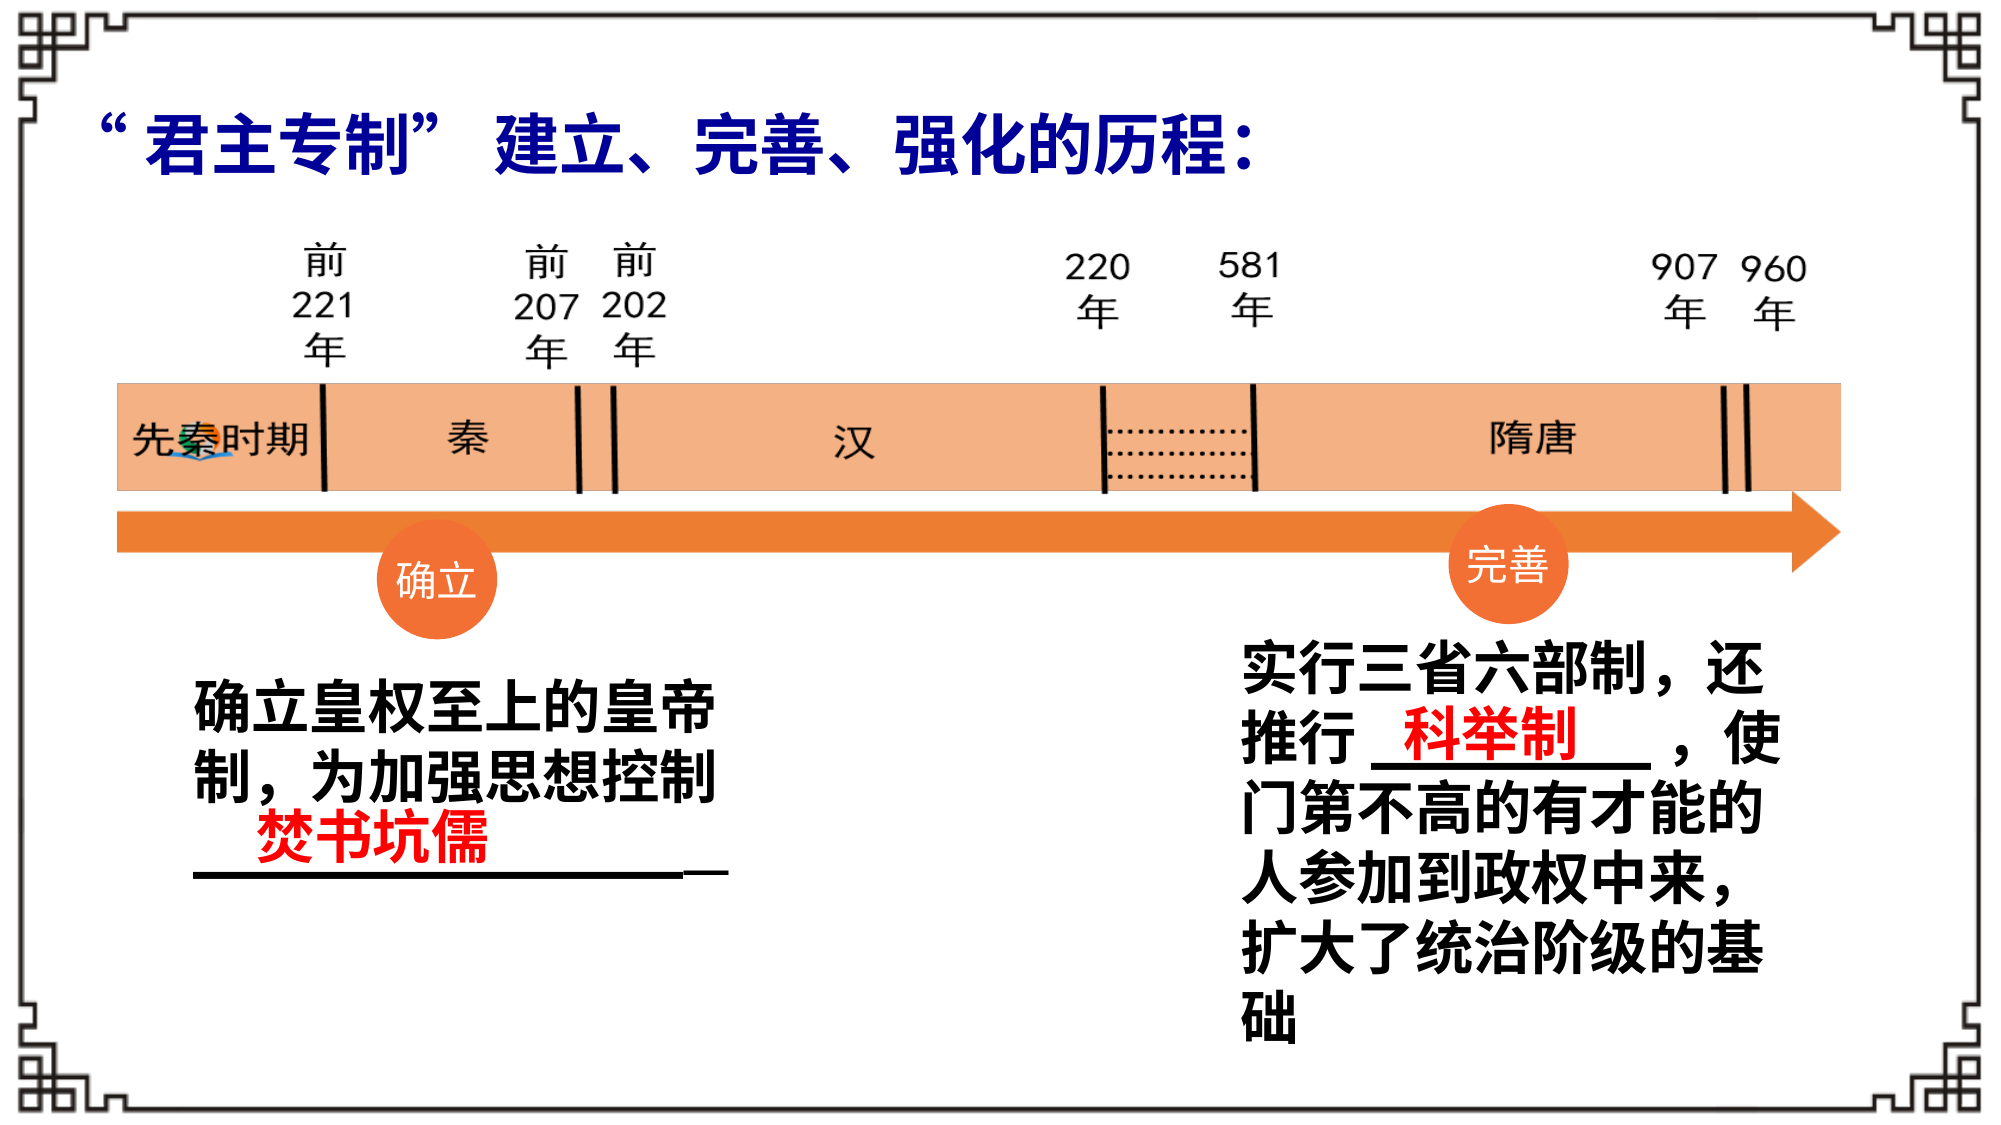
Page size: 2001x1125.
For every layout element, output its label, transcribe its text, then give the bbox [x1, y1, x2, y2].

text_box 科举制 [1388, 689, 1621, 775]
text_box 确立皇权至上的皇帝制，为加强思想控制________________ [178, 662, 756, 888]
text_box “君主专制” 建立、完善、强化的历程： [47, 55, 1481, 190]
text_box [1448, 504, 1569, 625]
picture [0, 0, 2001, 1125]
text_box 实行三省六部制，还推行________，使门第不高的有才能的人参加到政权中来，扩大了统治阶级的基础 [1225, 624, 1812, 1059]
text_box 焚书坑儒 [241, 792, 588, 948]
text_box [376, 519, 498, 640]
